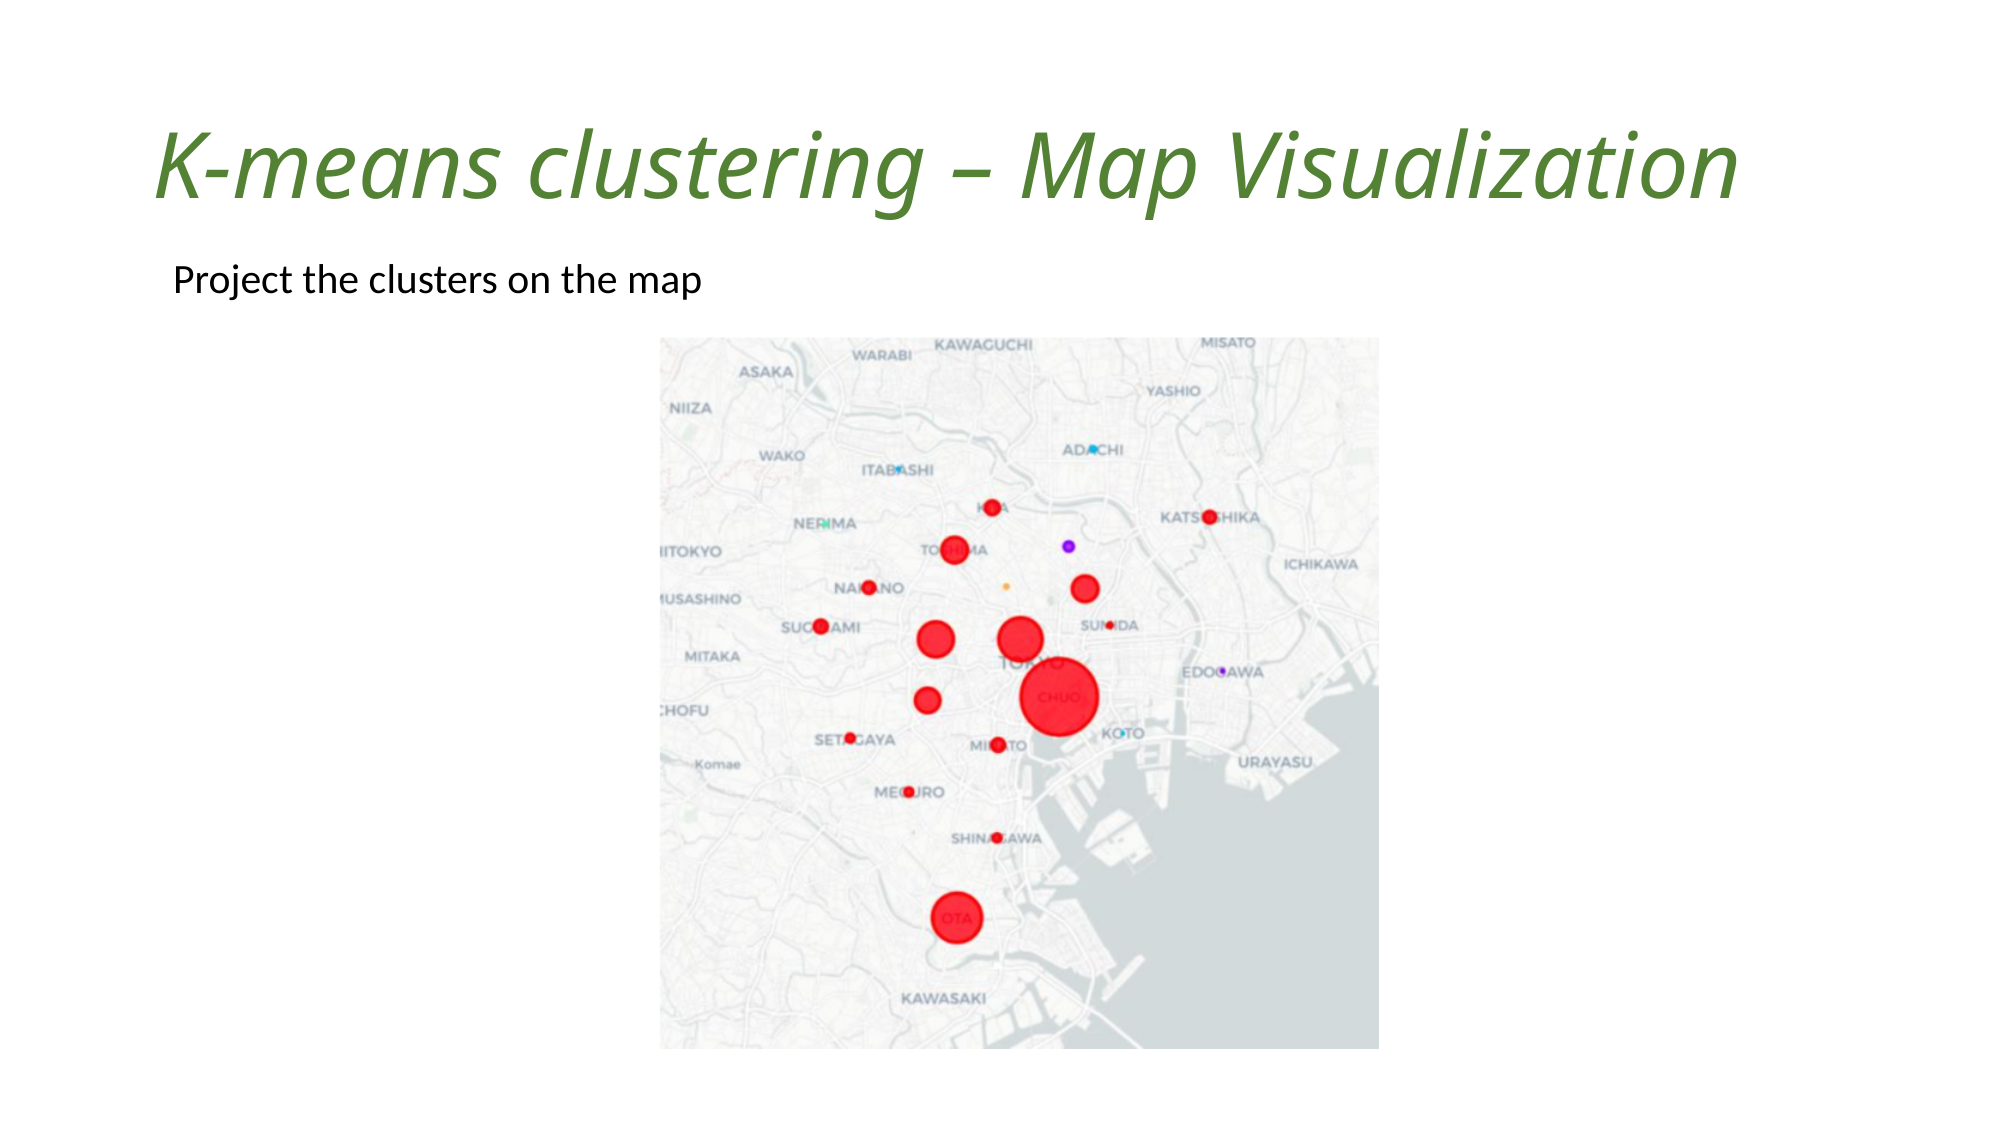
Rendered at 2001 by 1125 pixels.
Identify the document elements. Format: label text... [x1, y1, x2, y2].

text_box Project the clusters on the map [158, 244, 798, 310]
title K-means clustering – Map Visualization [137, 59, 1863, 278]
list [659, 334, 1379, 1049]
